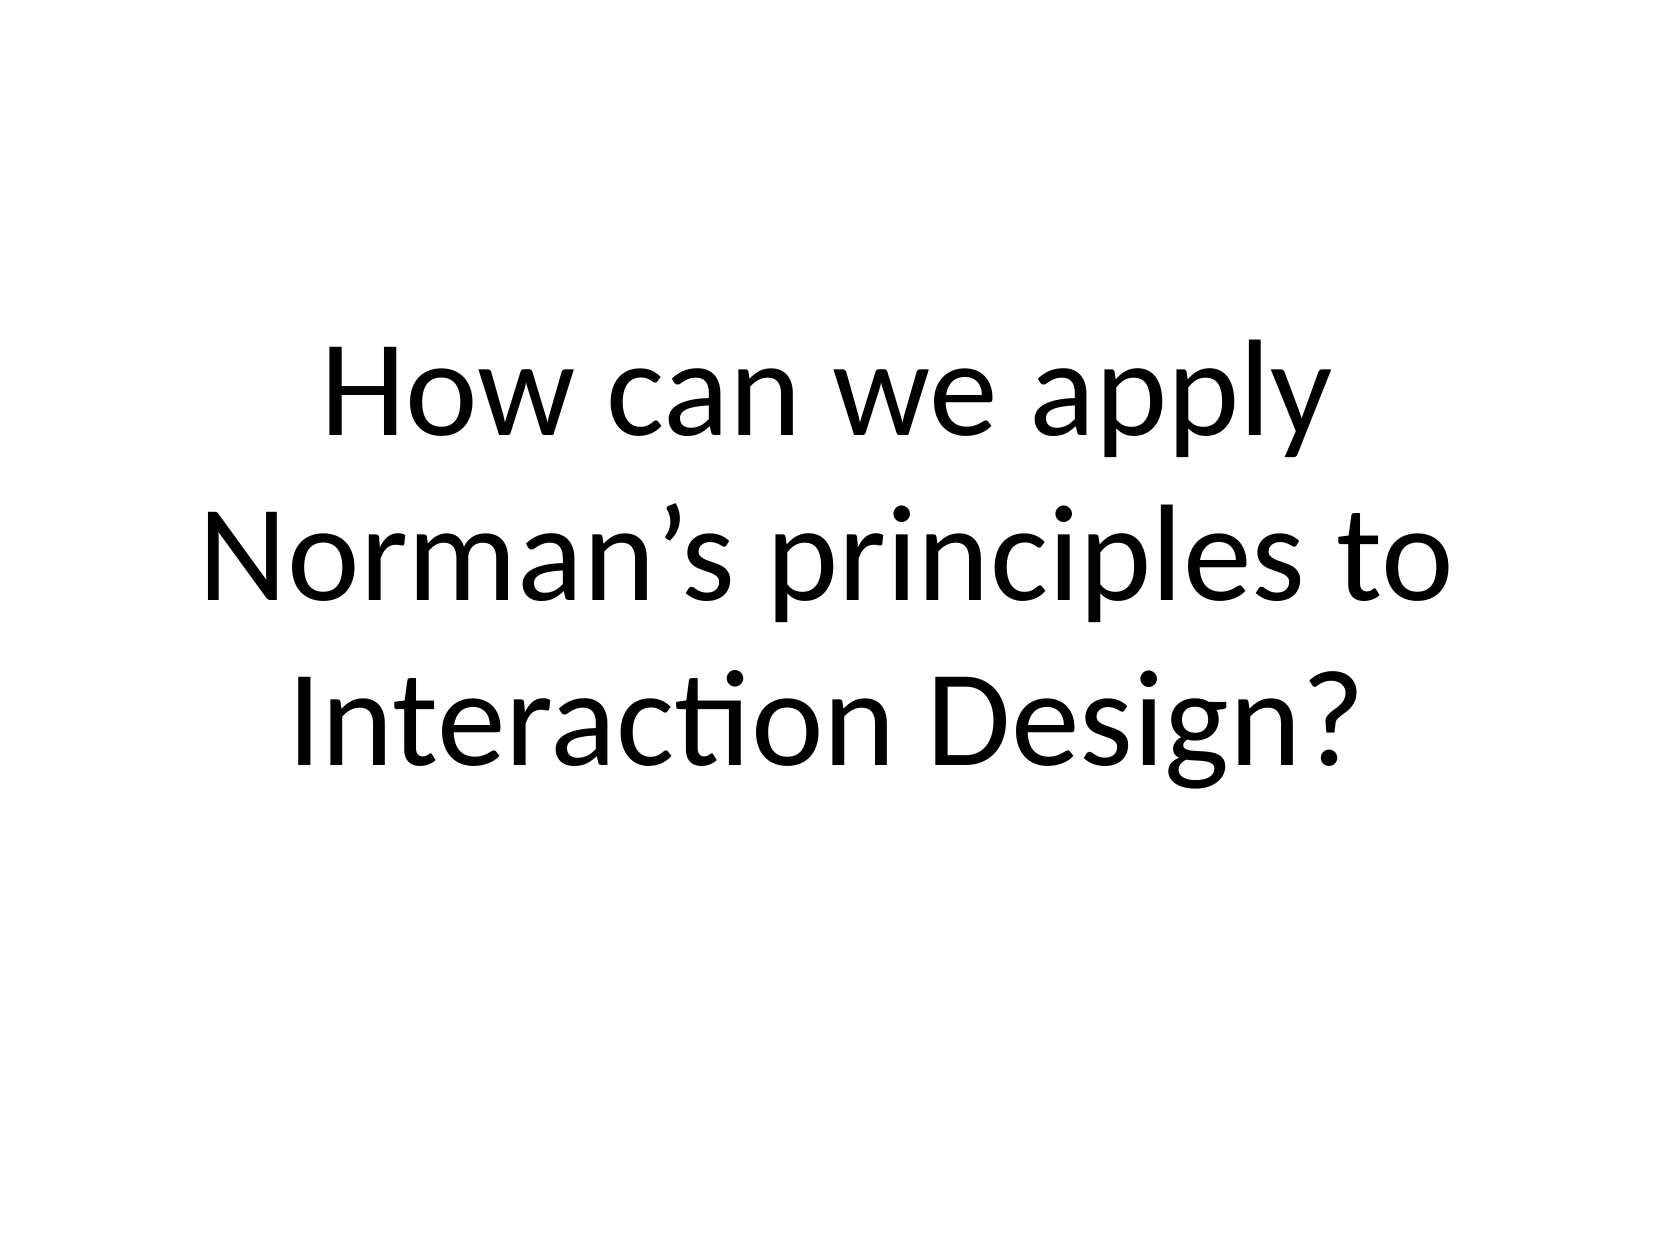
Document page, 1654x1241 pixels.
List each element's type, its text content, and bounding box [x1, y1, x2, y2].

list How can we apply Norman’s principles to Interaction Design? [82, 289, 1571, 1108]
